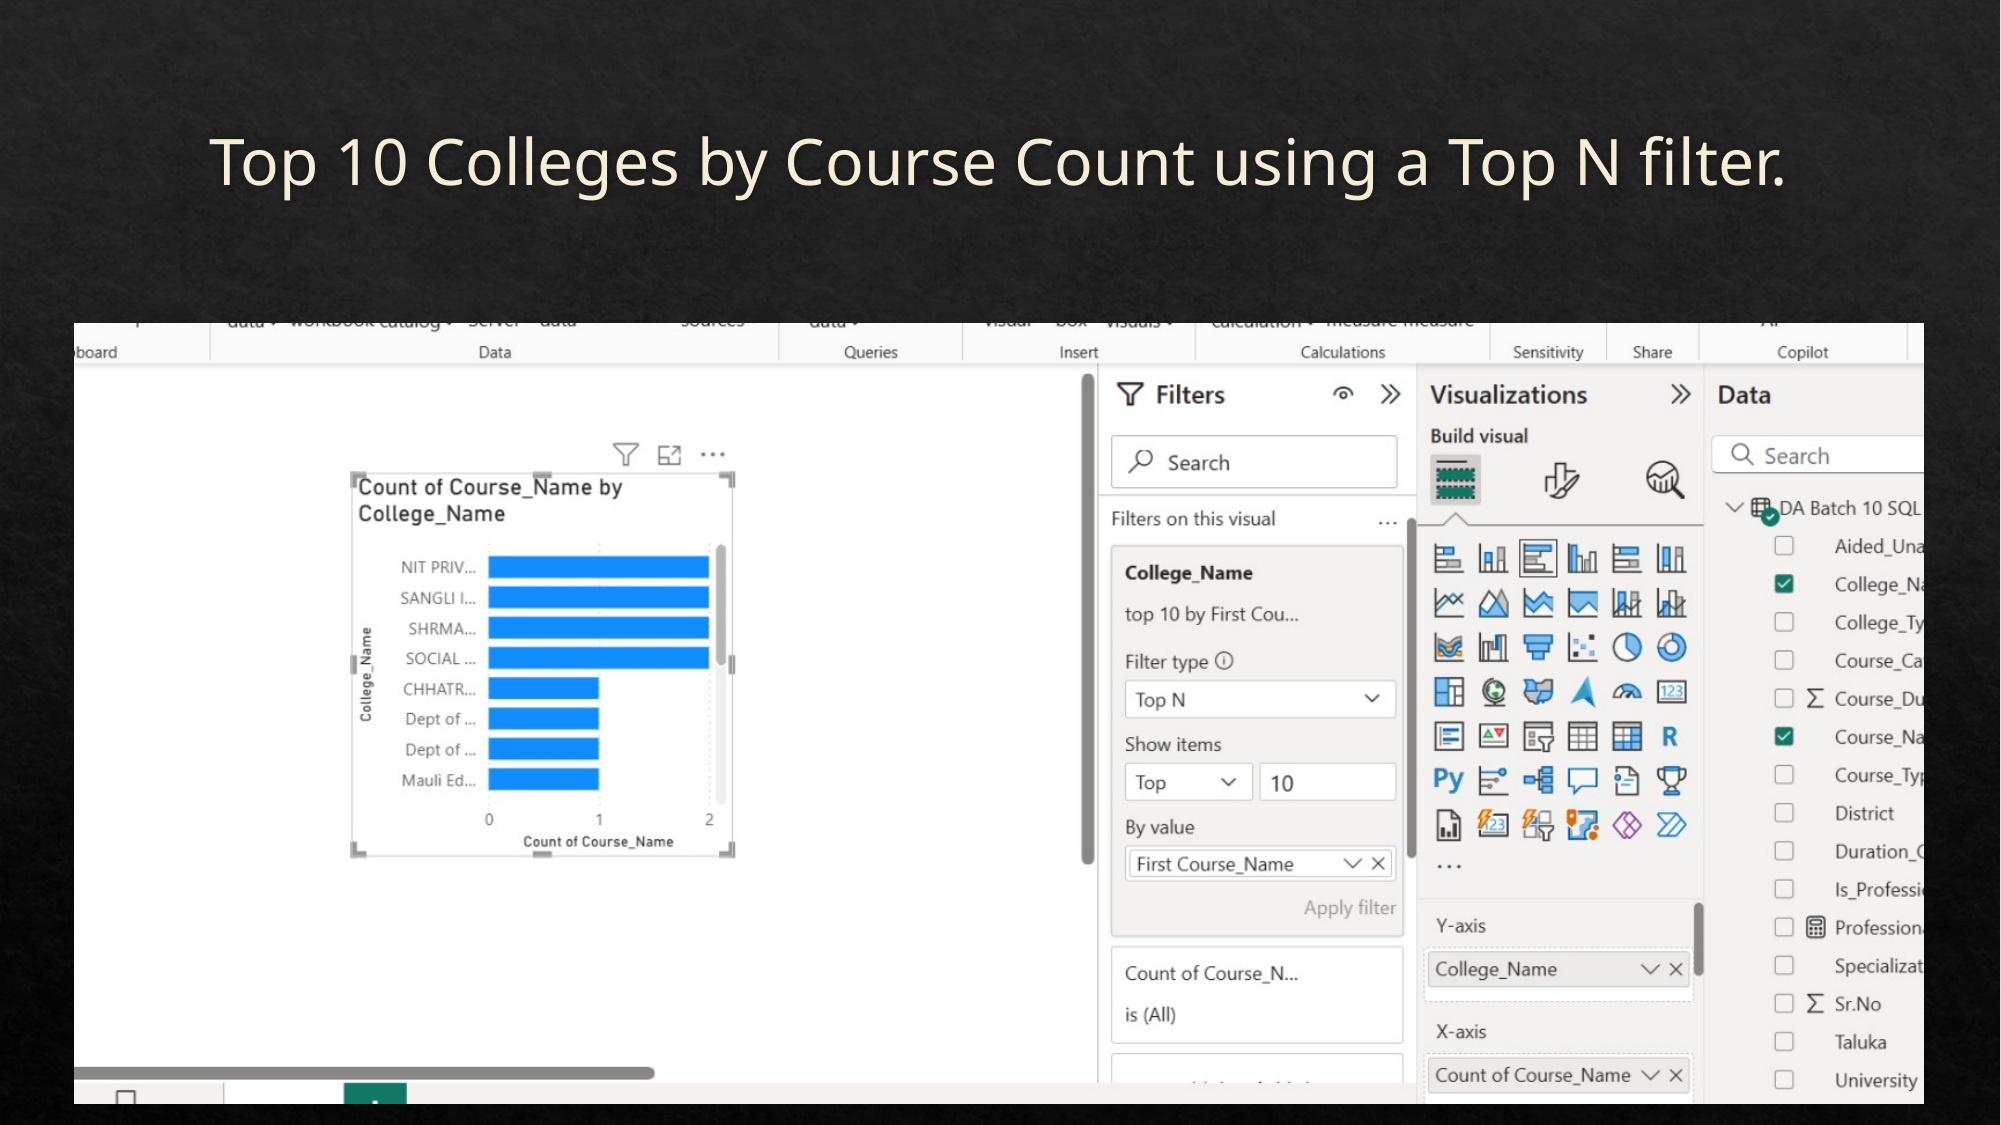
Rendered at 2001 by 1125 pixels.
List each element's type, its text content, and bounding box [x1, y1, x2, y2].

title Top 10 Colleges by Course Count using a Top N filter. [149, 99, 1849, 307]
picture [74, 323, 1924, 1105]
